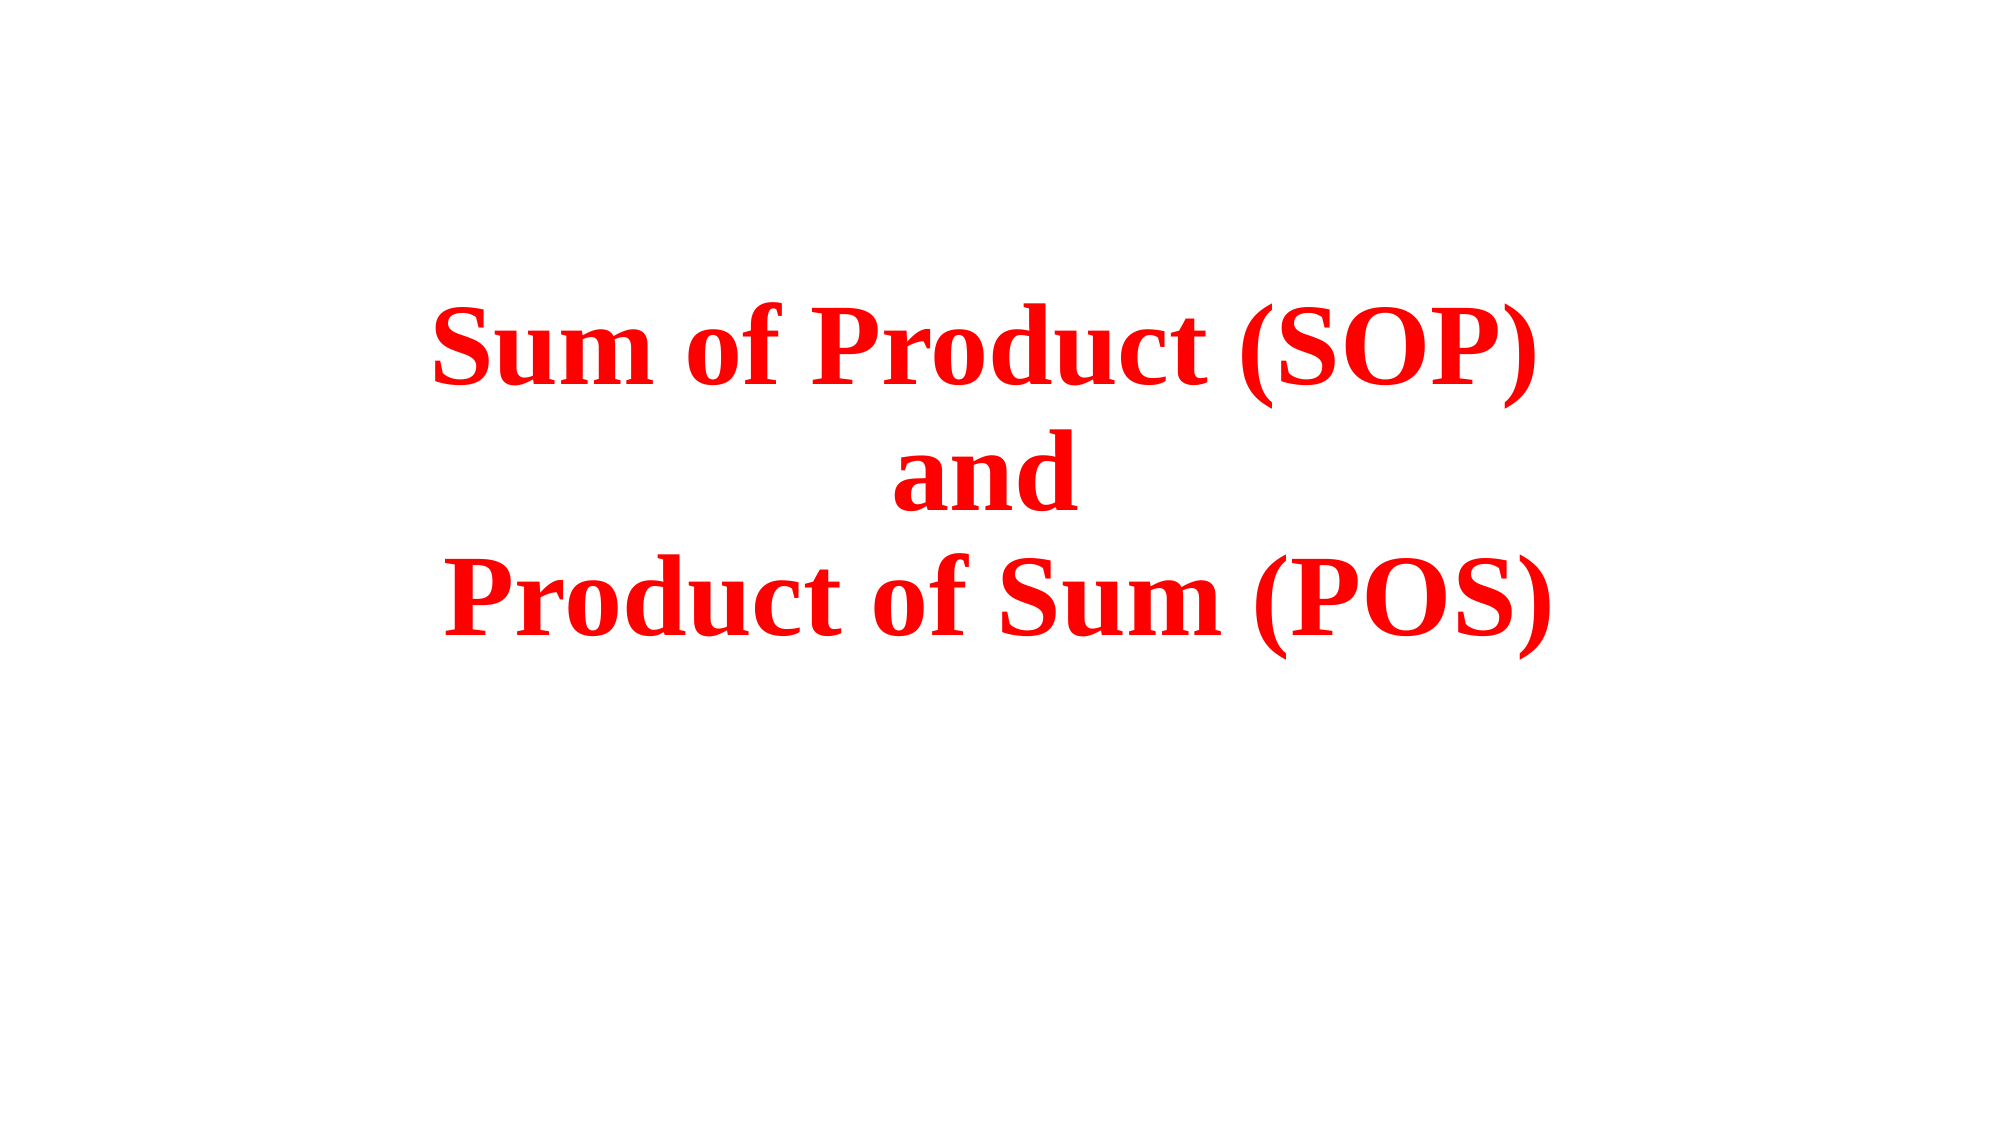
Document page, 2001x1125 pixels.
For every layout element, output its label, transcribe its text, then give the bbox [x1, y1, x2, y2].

title Sum of Product (SOP) and Product of Sum (POS) [249, 276, 1750, 669]
